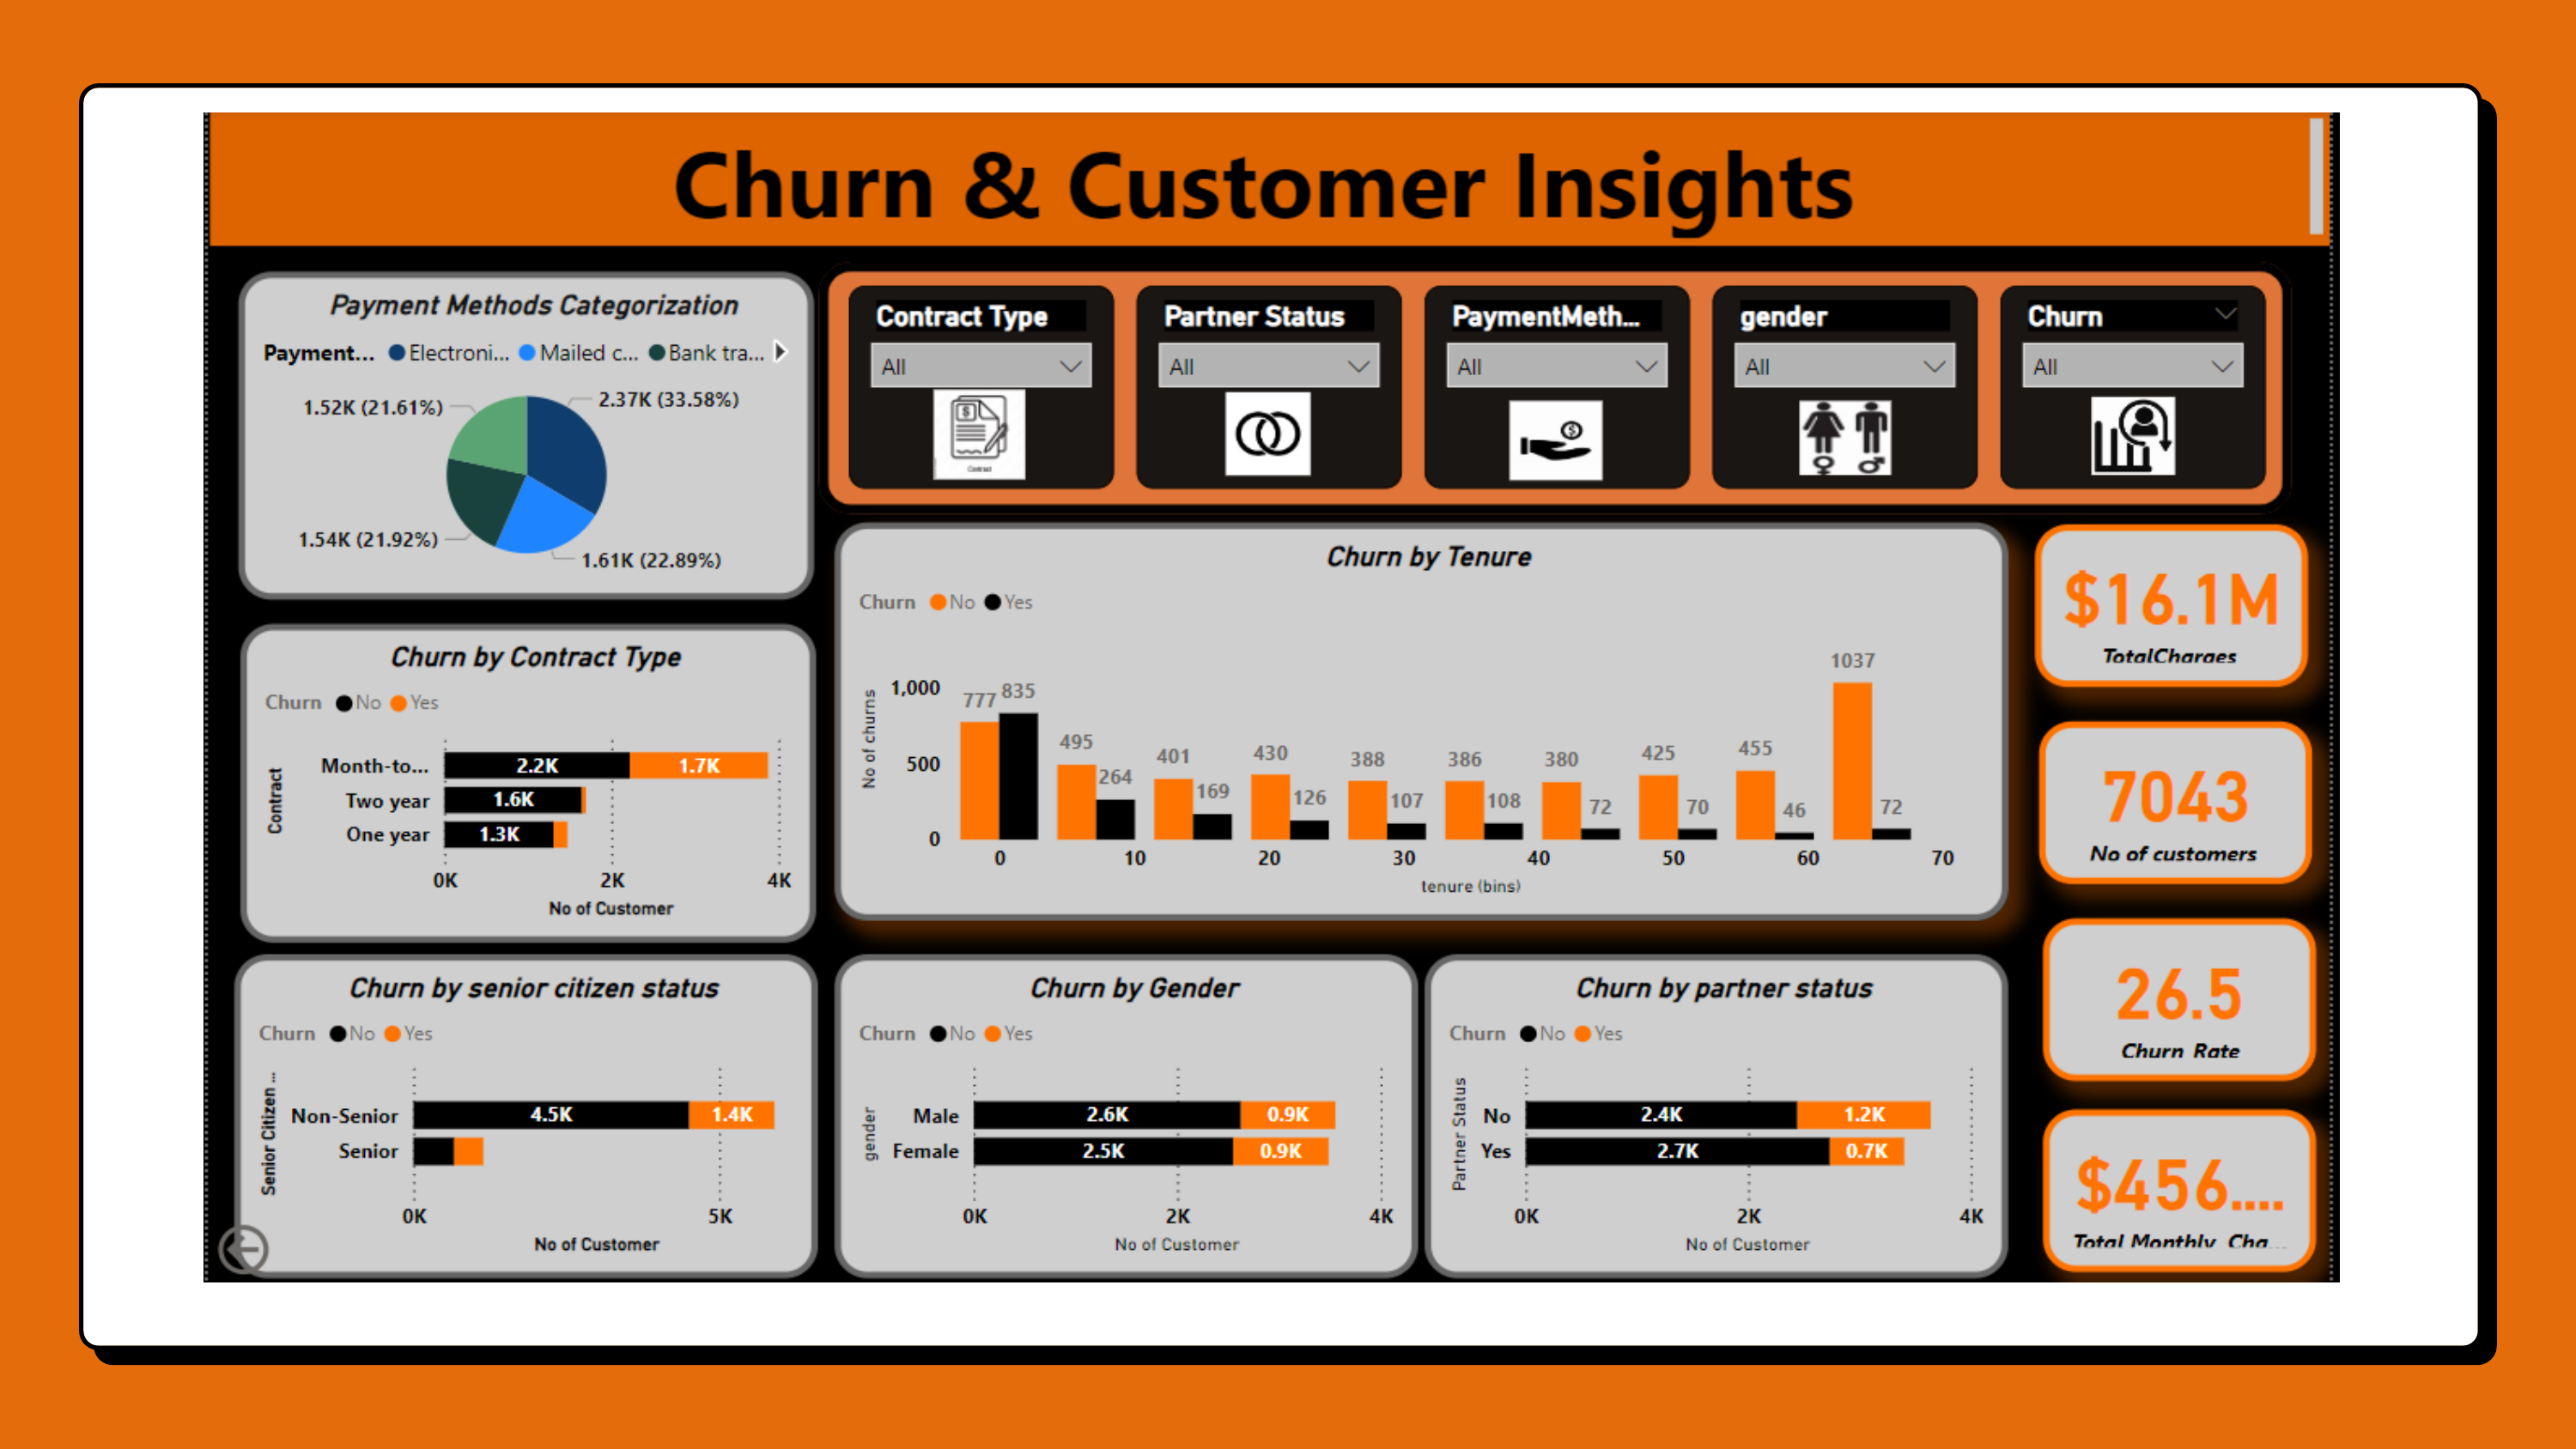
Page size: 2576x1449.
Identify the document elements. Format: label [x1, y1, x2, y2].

text_box [78, 82, 2498, 1366]
picture [204, 112, 2341, 1282]
